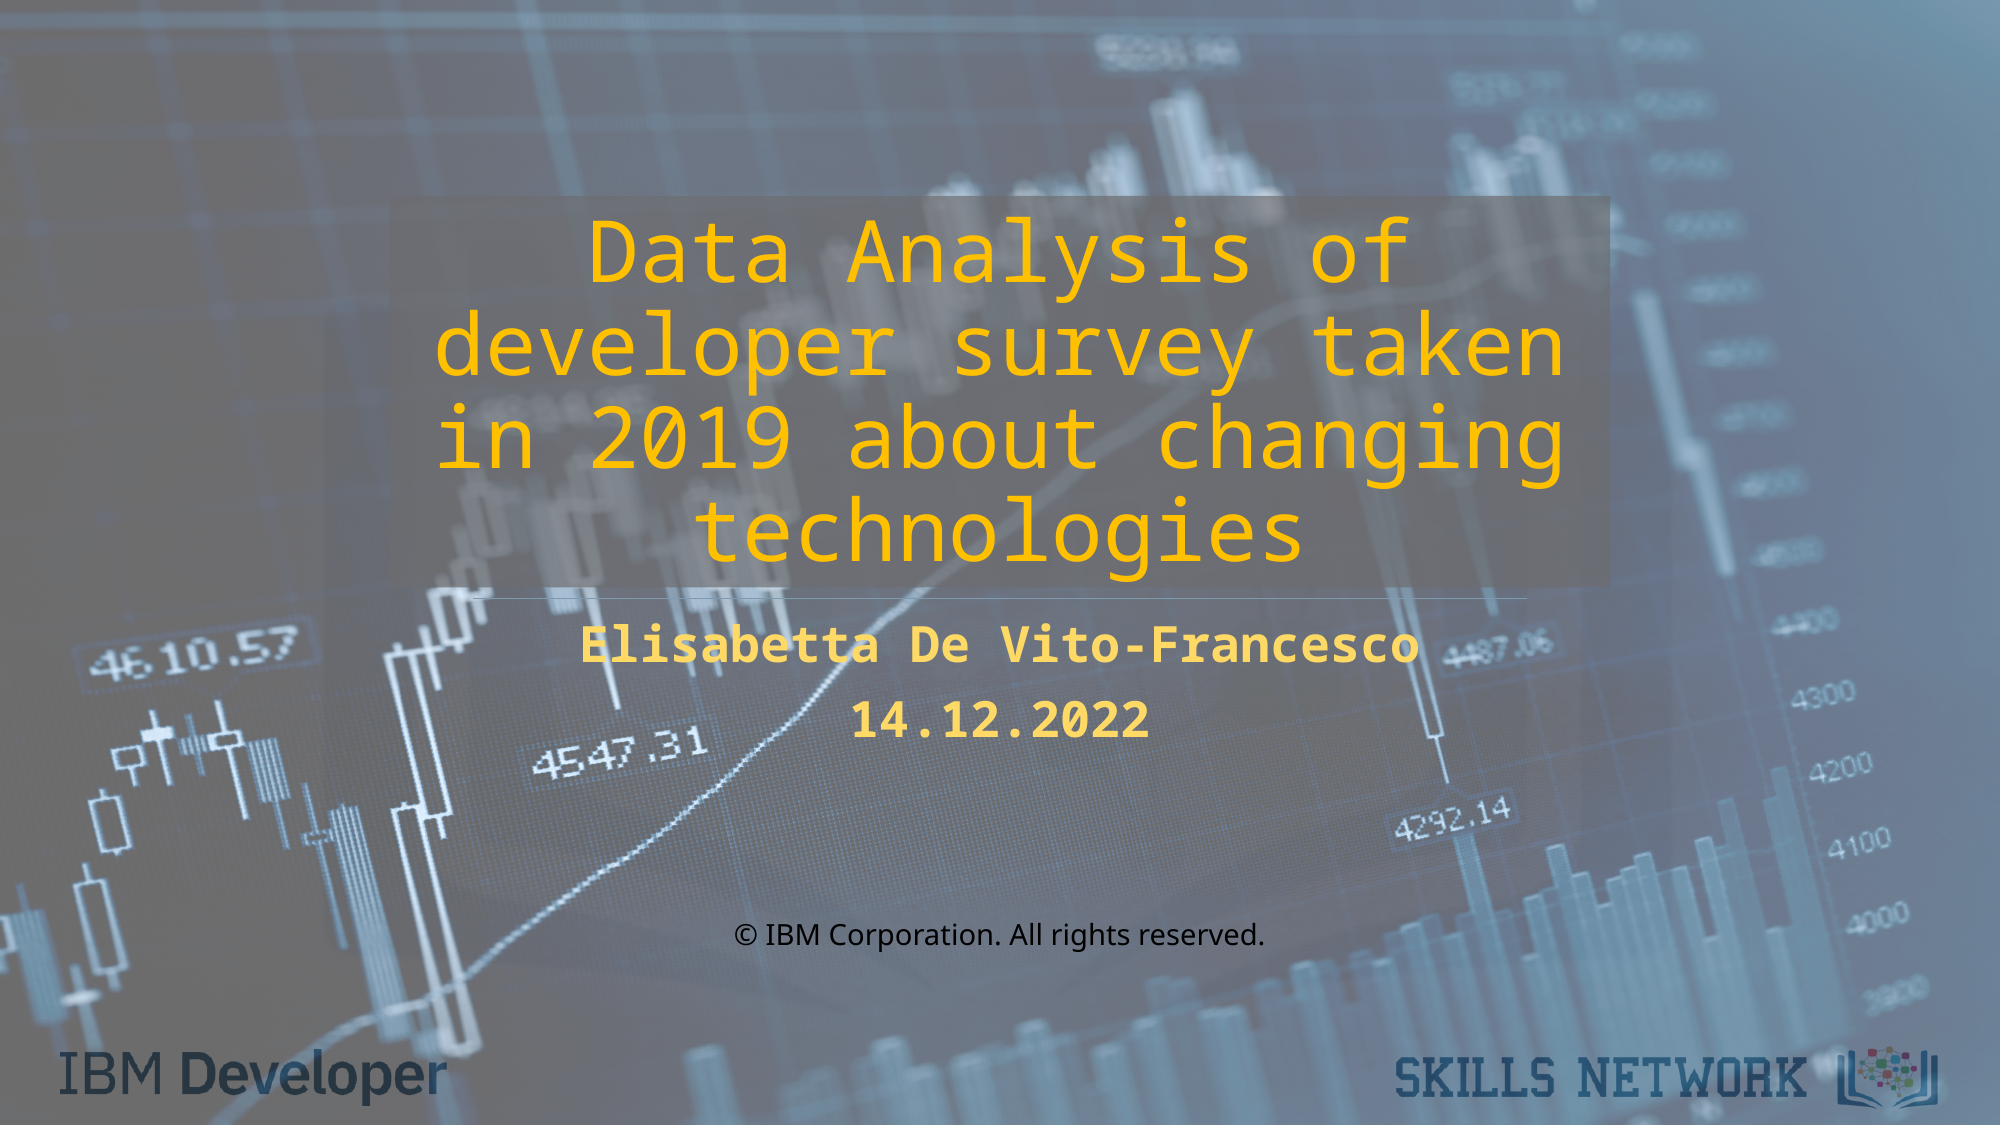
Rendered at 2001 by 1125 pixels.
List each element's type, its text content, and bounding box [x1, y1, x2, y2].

subtitle Elisabetta De Vito-Francesco 14.12.2022 [472, 612, 1528, 884]
title Data Analysis of developer survey taken in 2019 about changing technologies [389, 195, 1611, 588]
